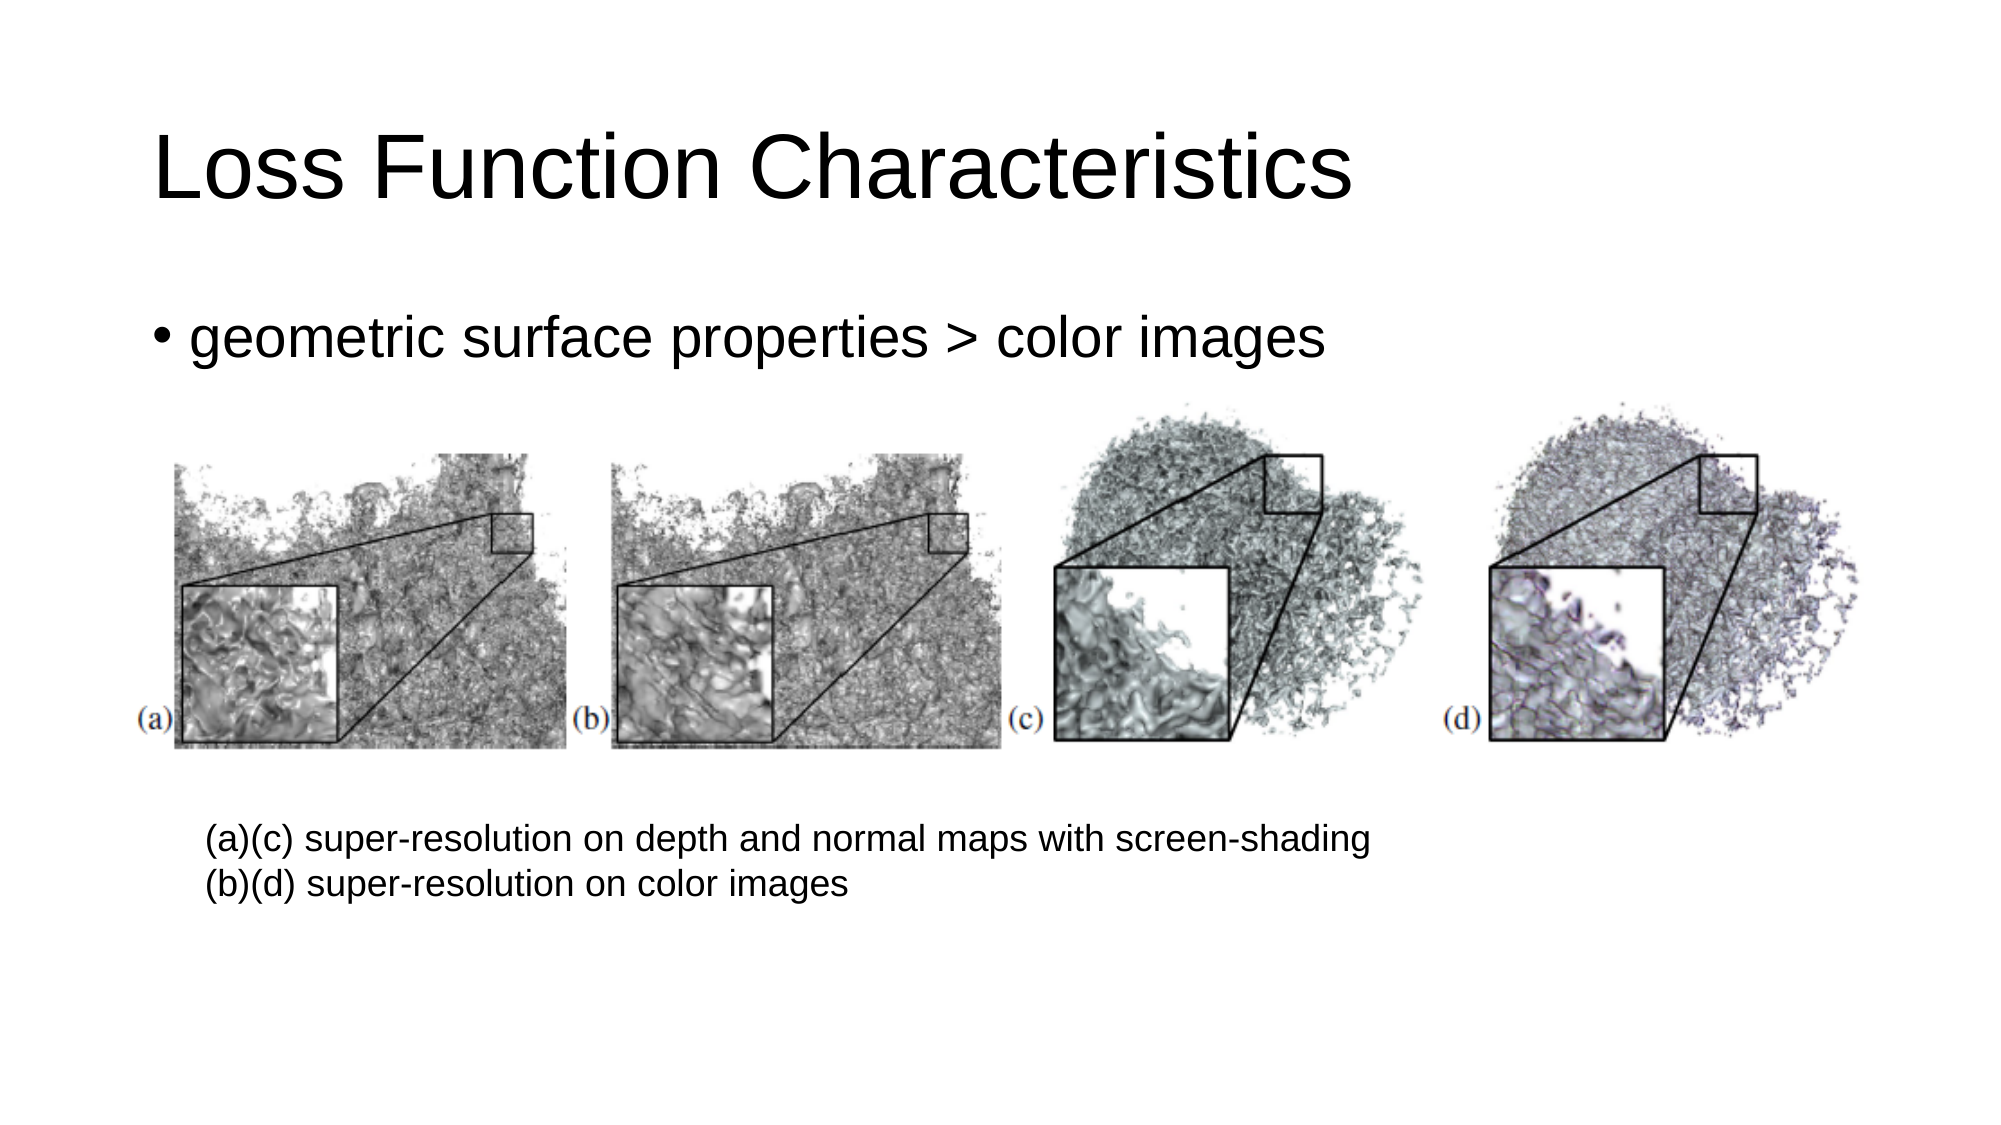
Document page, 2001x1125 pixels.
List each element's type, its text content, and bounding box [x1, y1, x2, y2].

list geometric surface properties > color images [137, 299, 1863, 397]
list geometric surface properties > color images [137, 791, 1863, 1014]
text_box (a)(c) super-resolution on depth and normal maps with screen-shading (b)(d) super-resolution on color images [189, 806, 1543, 912]
picture [109, 400, 1890, 781]
title Loss Function Characteristics [137, 59, 1863, 278]
